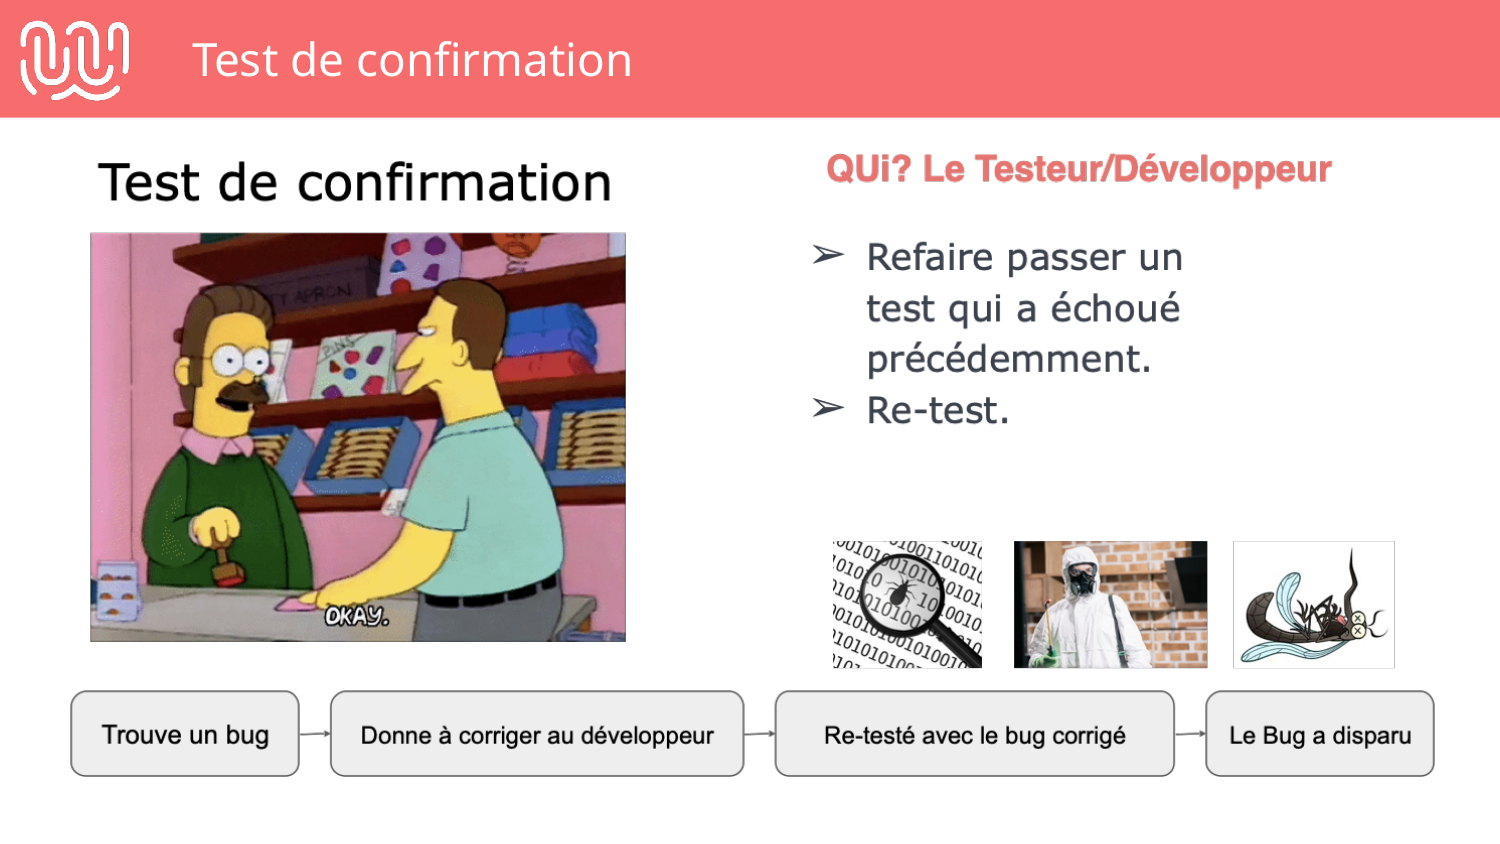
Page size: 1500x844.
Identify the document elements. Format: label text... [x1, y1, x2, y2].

picture [20, 20, 134, 101]
title Test de confirmation [192, 0, 768, 118]
picture [24, 142, 1476, 779]
